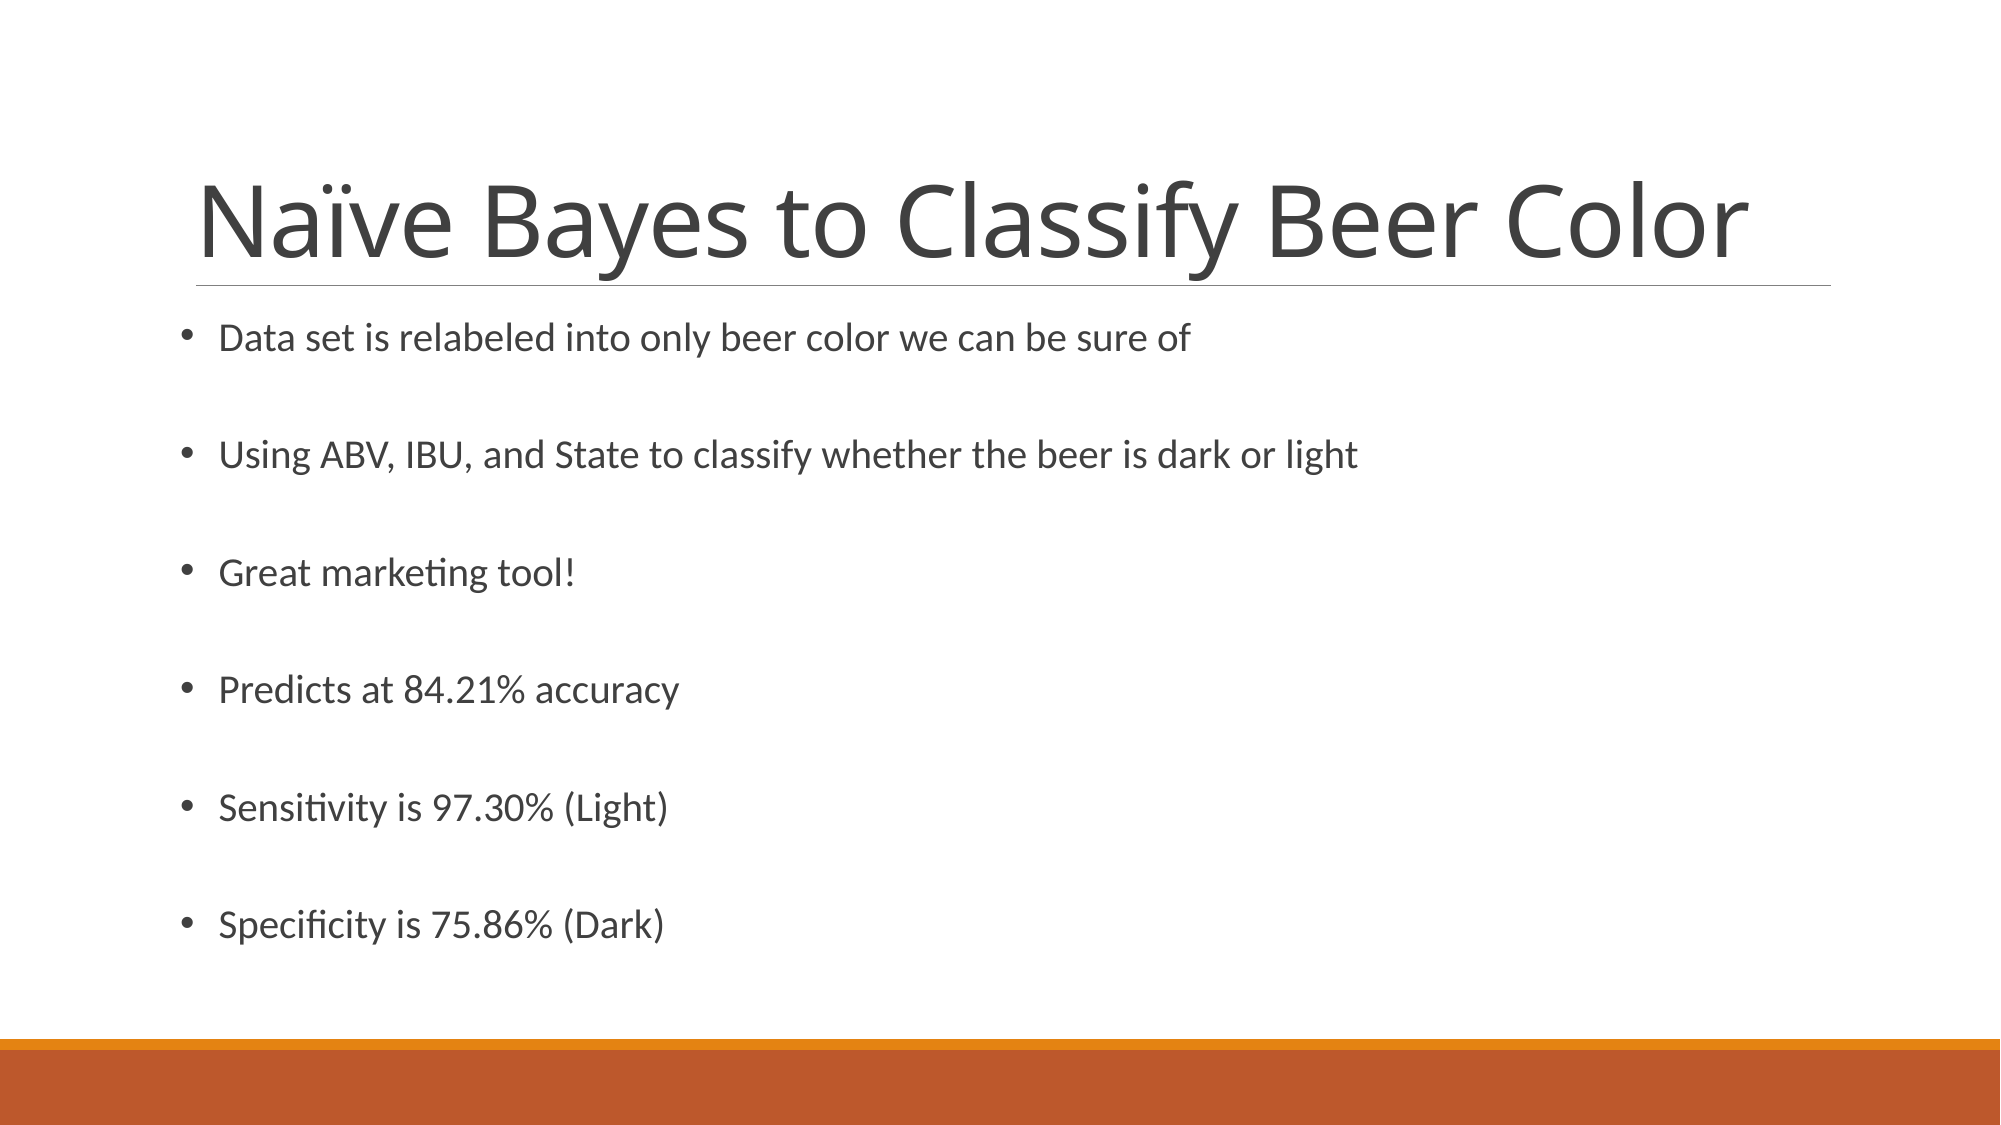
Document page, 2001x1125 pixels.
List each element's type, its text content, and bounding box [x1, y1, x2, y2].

list Data set is relabeled into only beer color we can be sure of Using ABV, IBU, and State to classify whether the beer is dark or light Great marketing tool! Predicts at 84.21% accuracy Sensitivity is 97.30% (Light) Specificity is 75.86% (Dark) [180, 302, 1830, 963]
title Naïve Bayes to Classify Beer Color [180, 47, 1830, 285]
